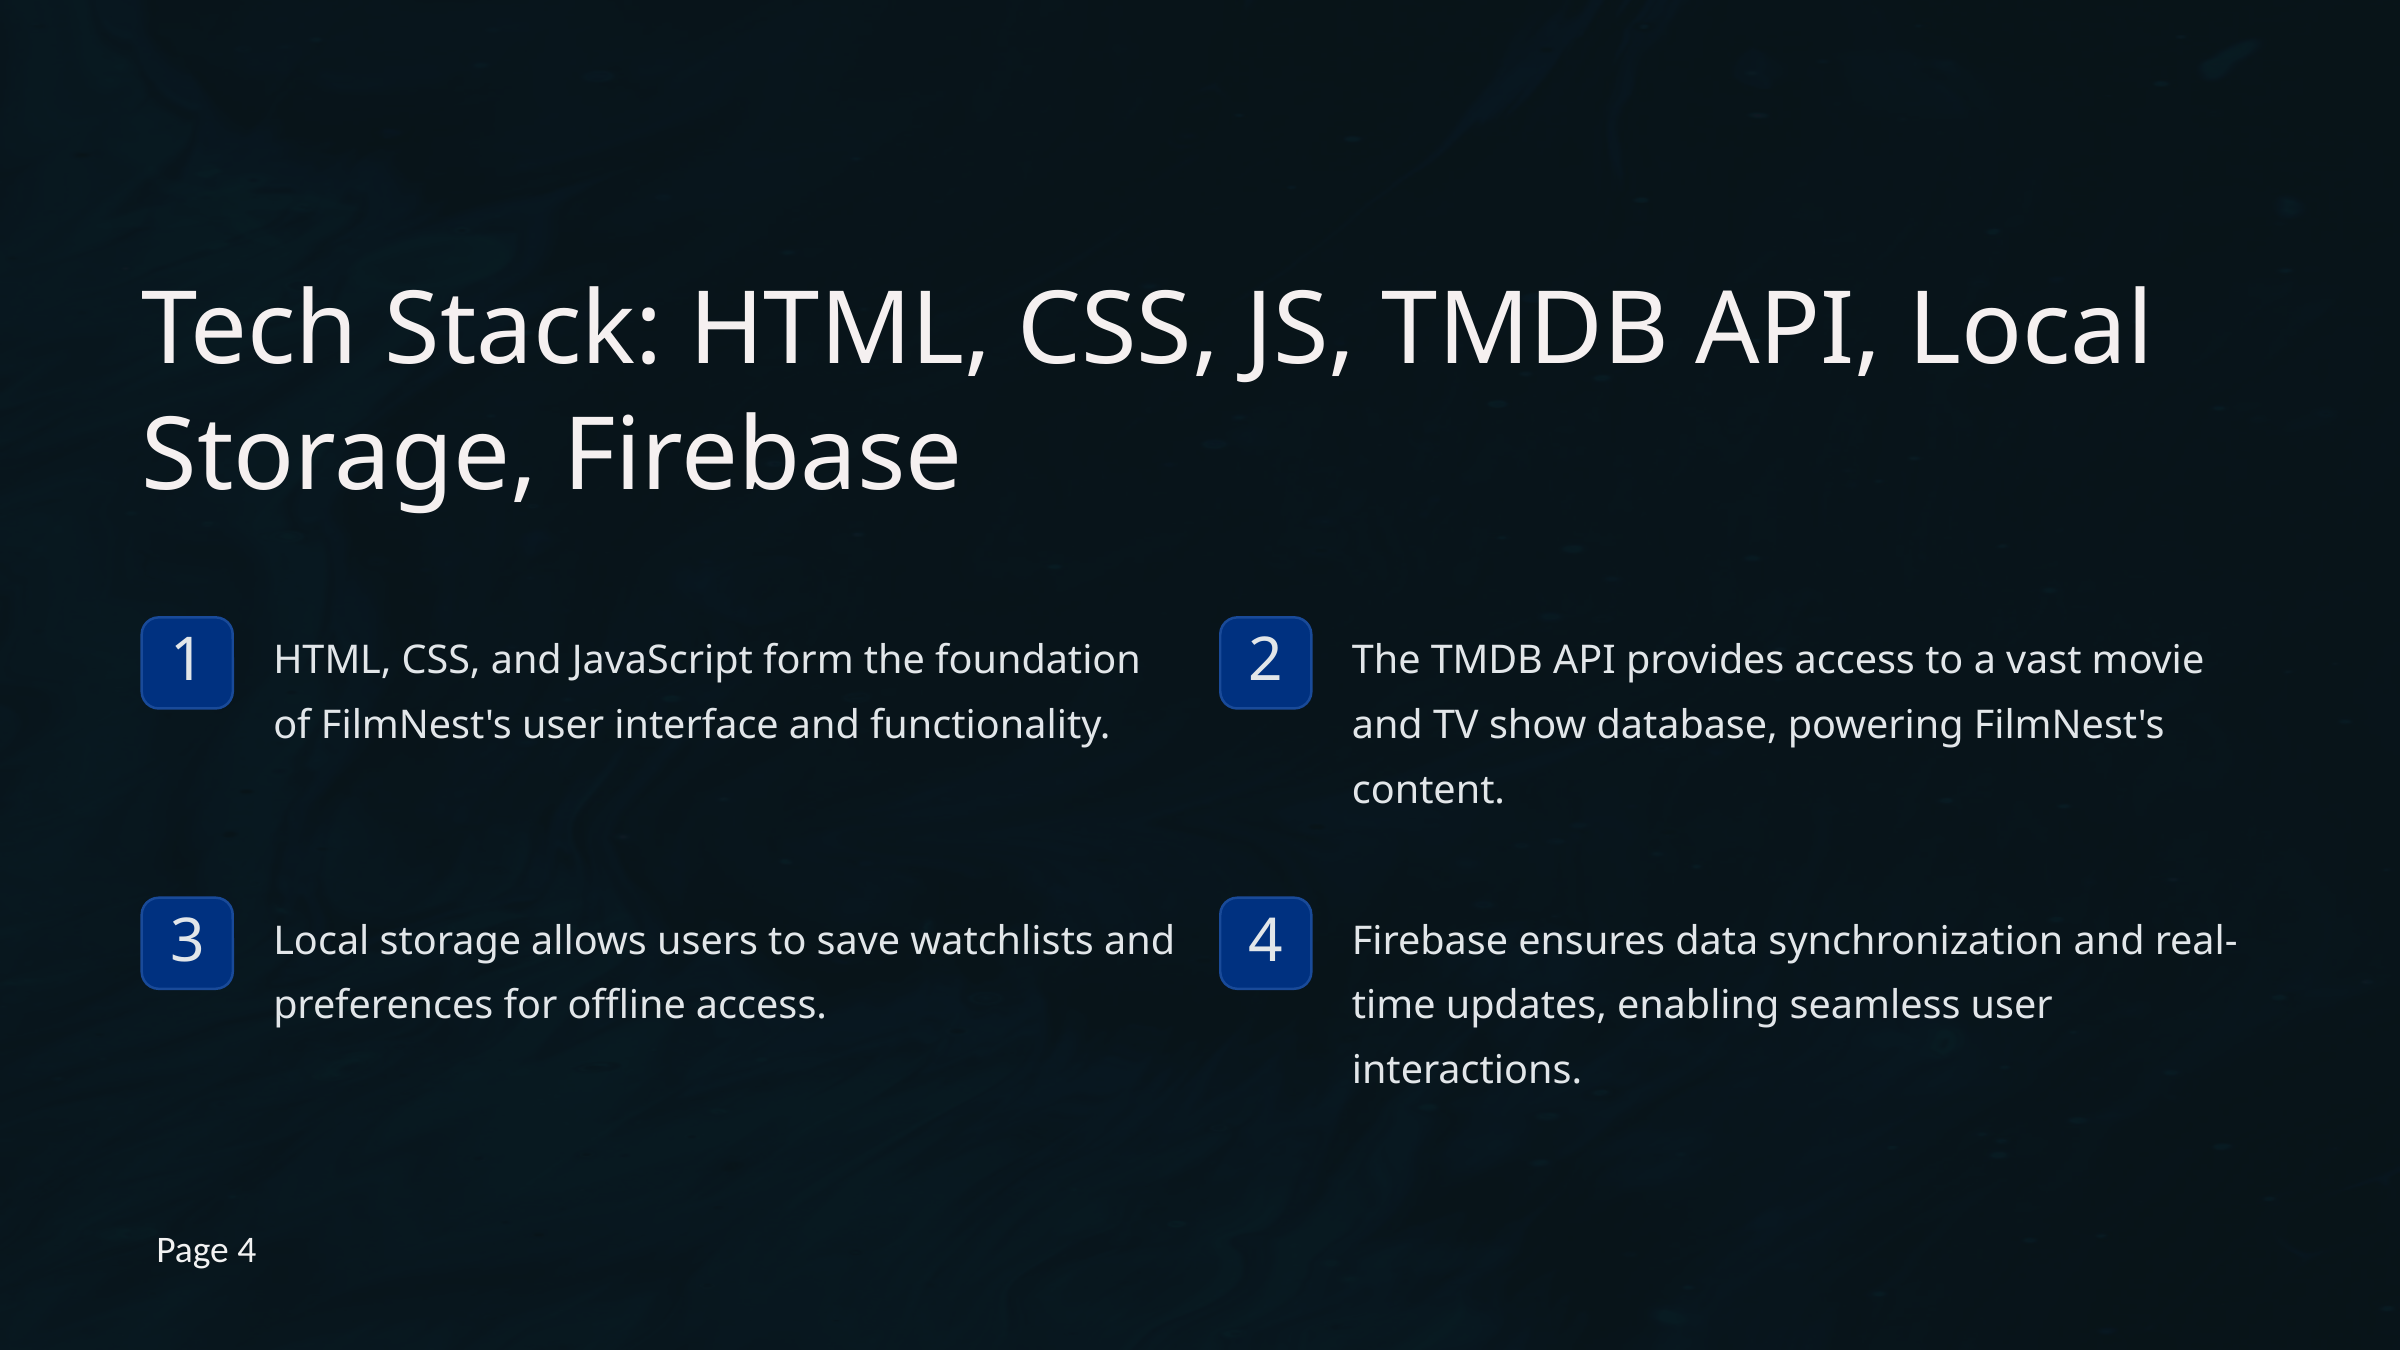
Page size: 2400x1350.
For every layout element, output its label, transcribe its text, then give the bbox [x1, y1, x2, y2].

text_box The TMDB API provides access to a vast movie and TV show database, powering FilmNest's content. [1351, 617, 2259, 812]
text_box 4 [1246, 912, 1286, 974]
text_box [141, 897, 233, 989]
text_box Firebase ensures data synchronization and real-time updates, enabling seamless user interactions. [1351, 897, 2259, 1092]
text_box Page 4 [141, 1217, 1342, 1277]
text_box 1 [173, 632, 201, 694]
text_box HTML, CSS, and JavaScript form the foundation of FilmNest's user interface and functionality. [273, 617, 1180, 812]
text_box Local storage allows users to save watchlists and preferences for offline access. [273, 897, 1180, 1028]
text_box Tech Stack: HTML, CSS, JS, TMDB API, Local Storage, Firebase [141, 258, 2259, 512]
text_box [1220, 897, 1312, 989]
text_box 2 [1247, 632, 1284, 694]
text_box [141, 617, 233, 709]
text_box 3 [170, 912, 205, 974]
text_box [1220, 617, 1312, 709]
